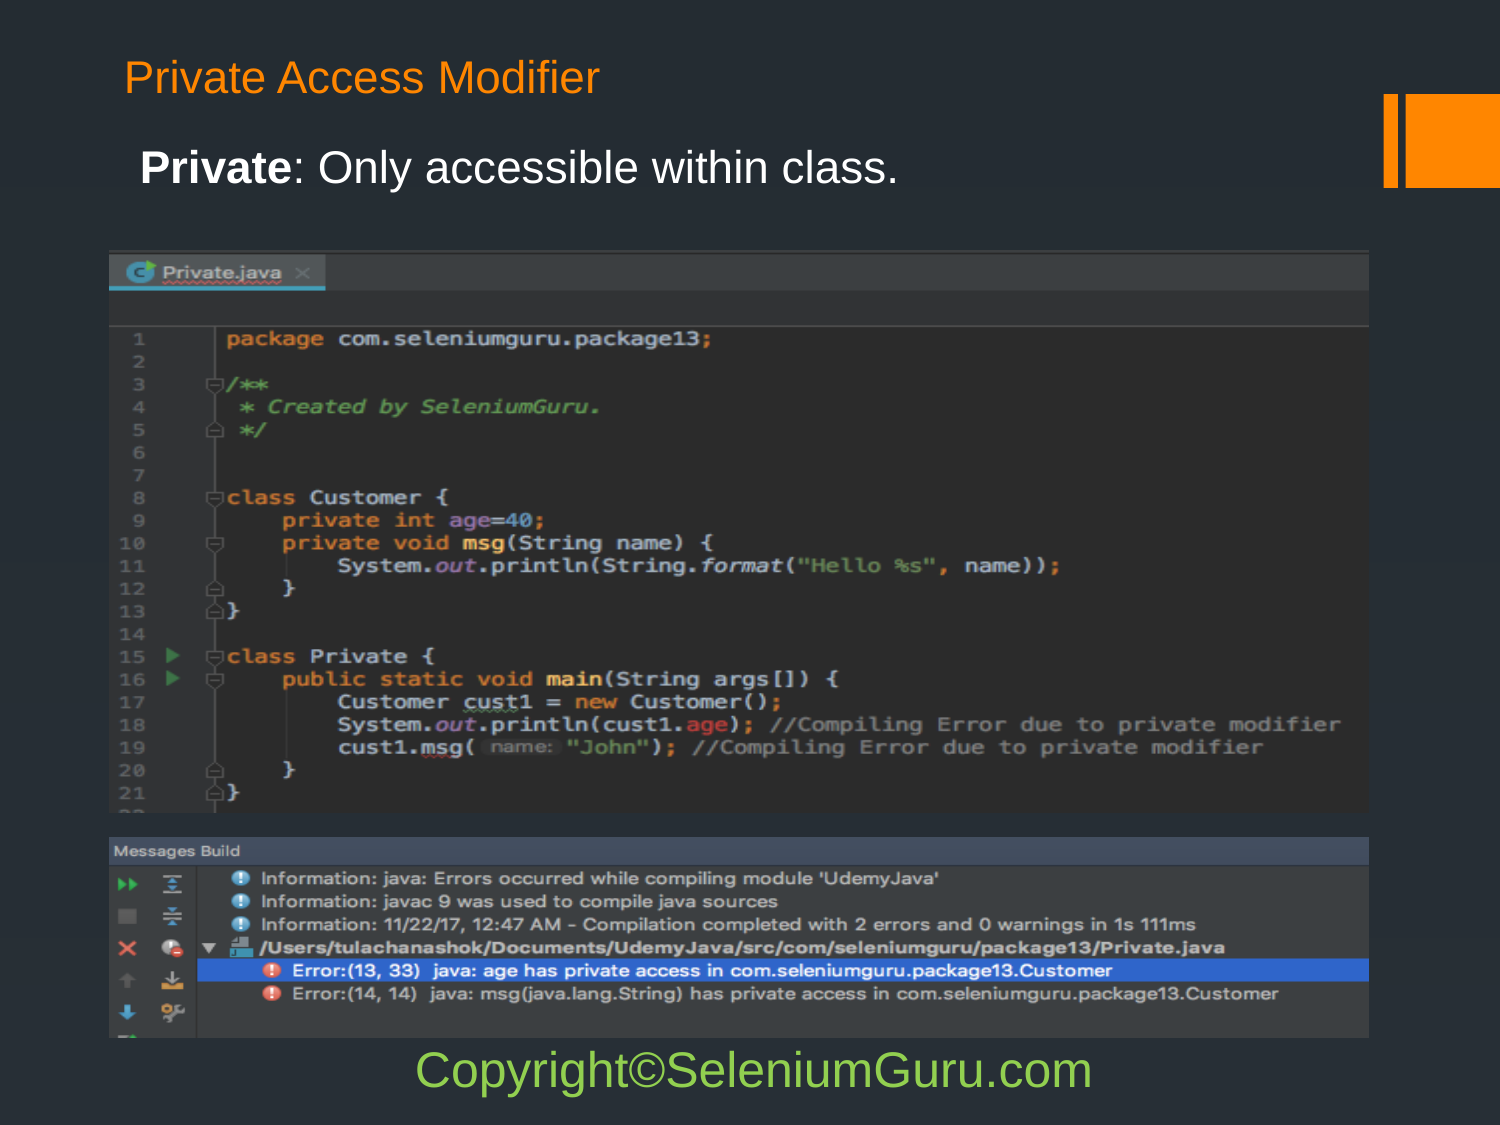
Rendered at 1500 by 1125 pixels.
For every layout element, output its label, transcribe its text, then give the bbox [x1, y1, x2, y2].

footer Copyright©SeleniumGuru.com [399, 1048, 1166, 1113]
title Private Access Modifier [109, 40, 1272, 111]
picture [108, 836, 1370, 1039]
picture [108, 250, 1370, 813]
text_box Private: Only accessible within class. [50, 130, 1246, 201]
